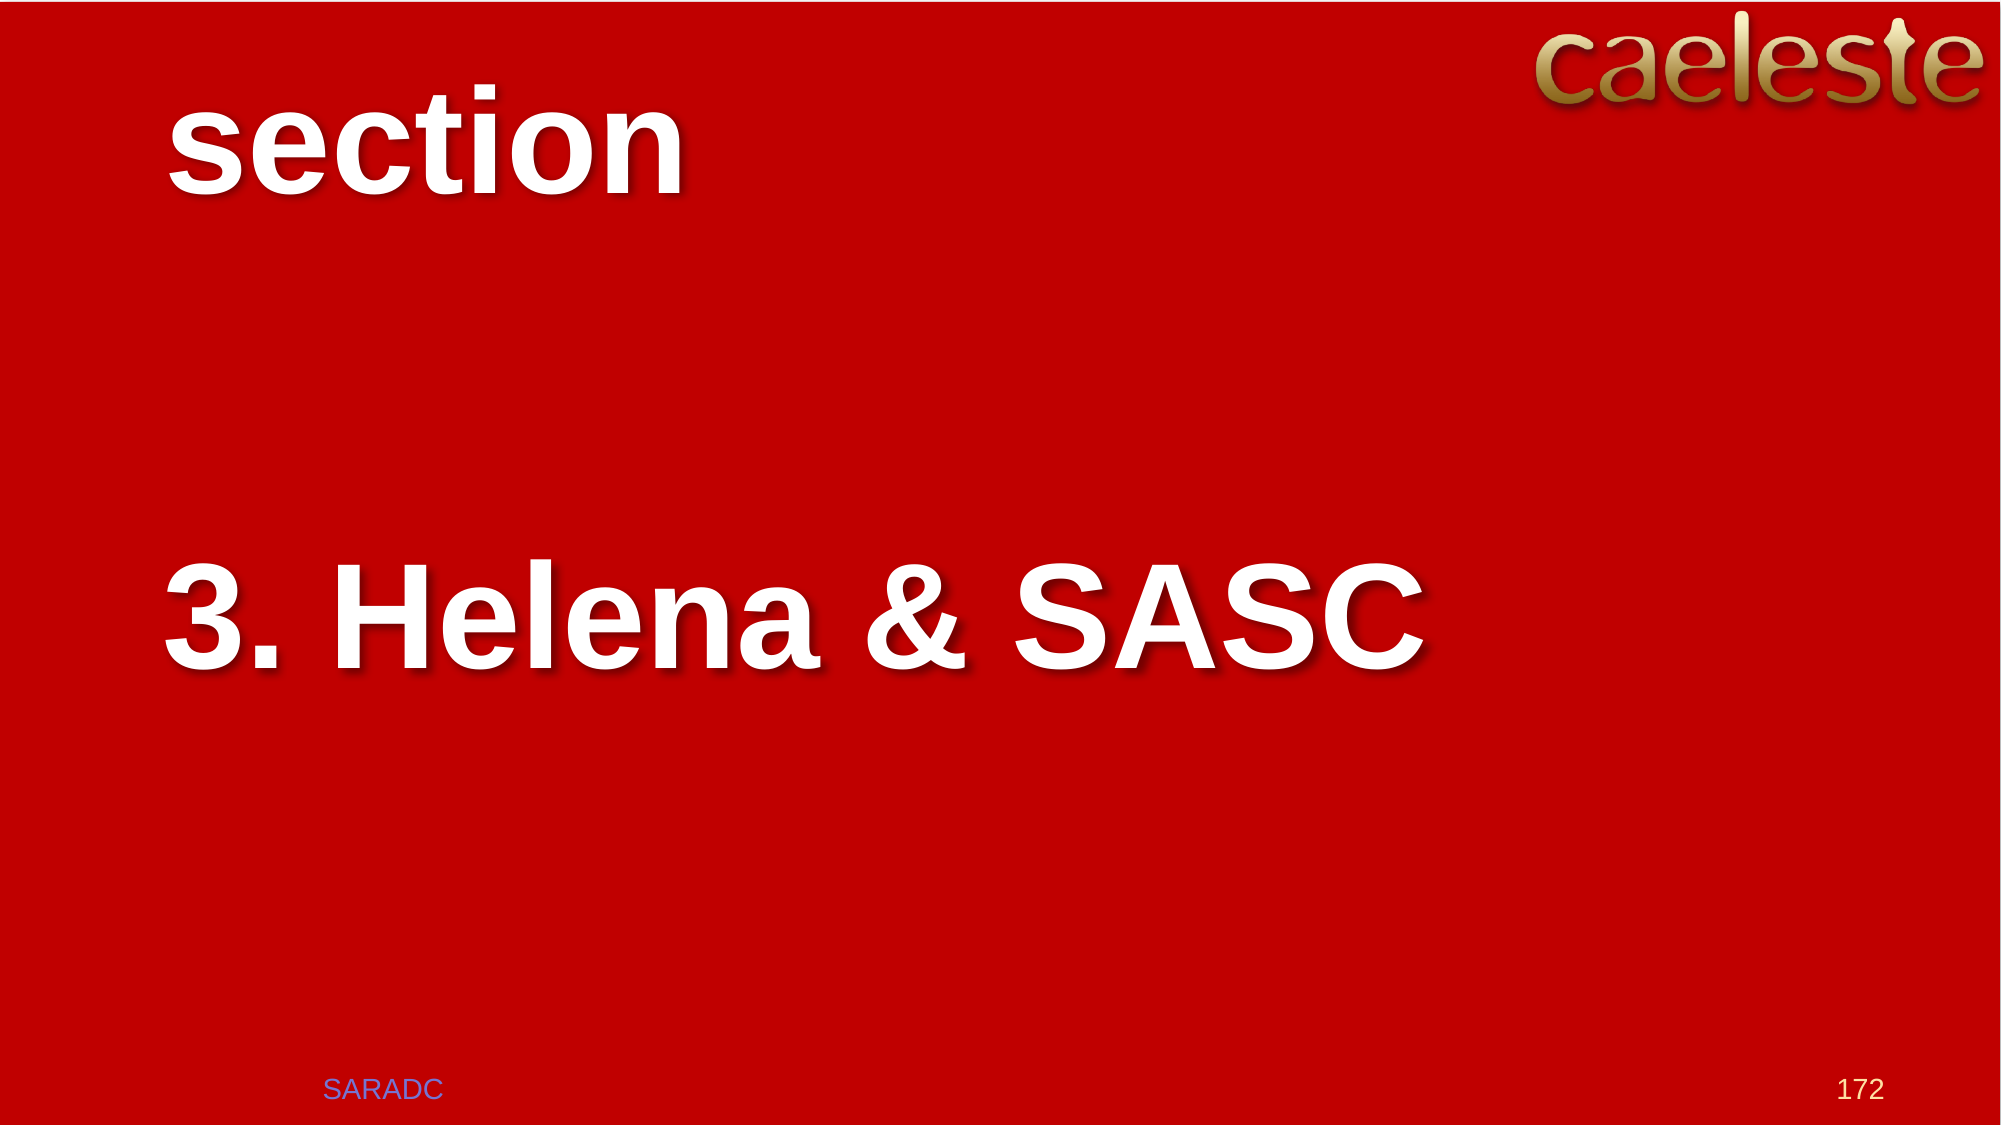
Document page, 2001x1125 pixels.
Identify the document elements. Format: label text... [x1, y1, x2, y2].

picture [1524, 0, 2001, 241]
title 3. Helena & SASC [147, 249, 1998, 707]
footer SARADC [0, 1062, 767, 1125]
slide_number 172 [1433, 1062, 1901, 1125]
